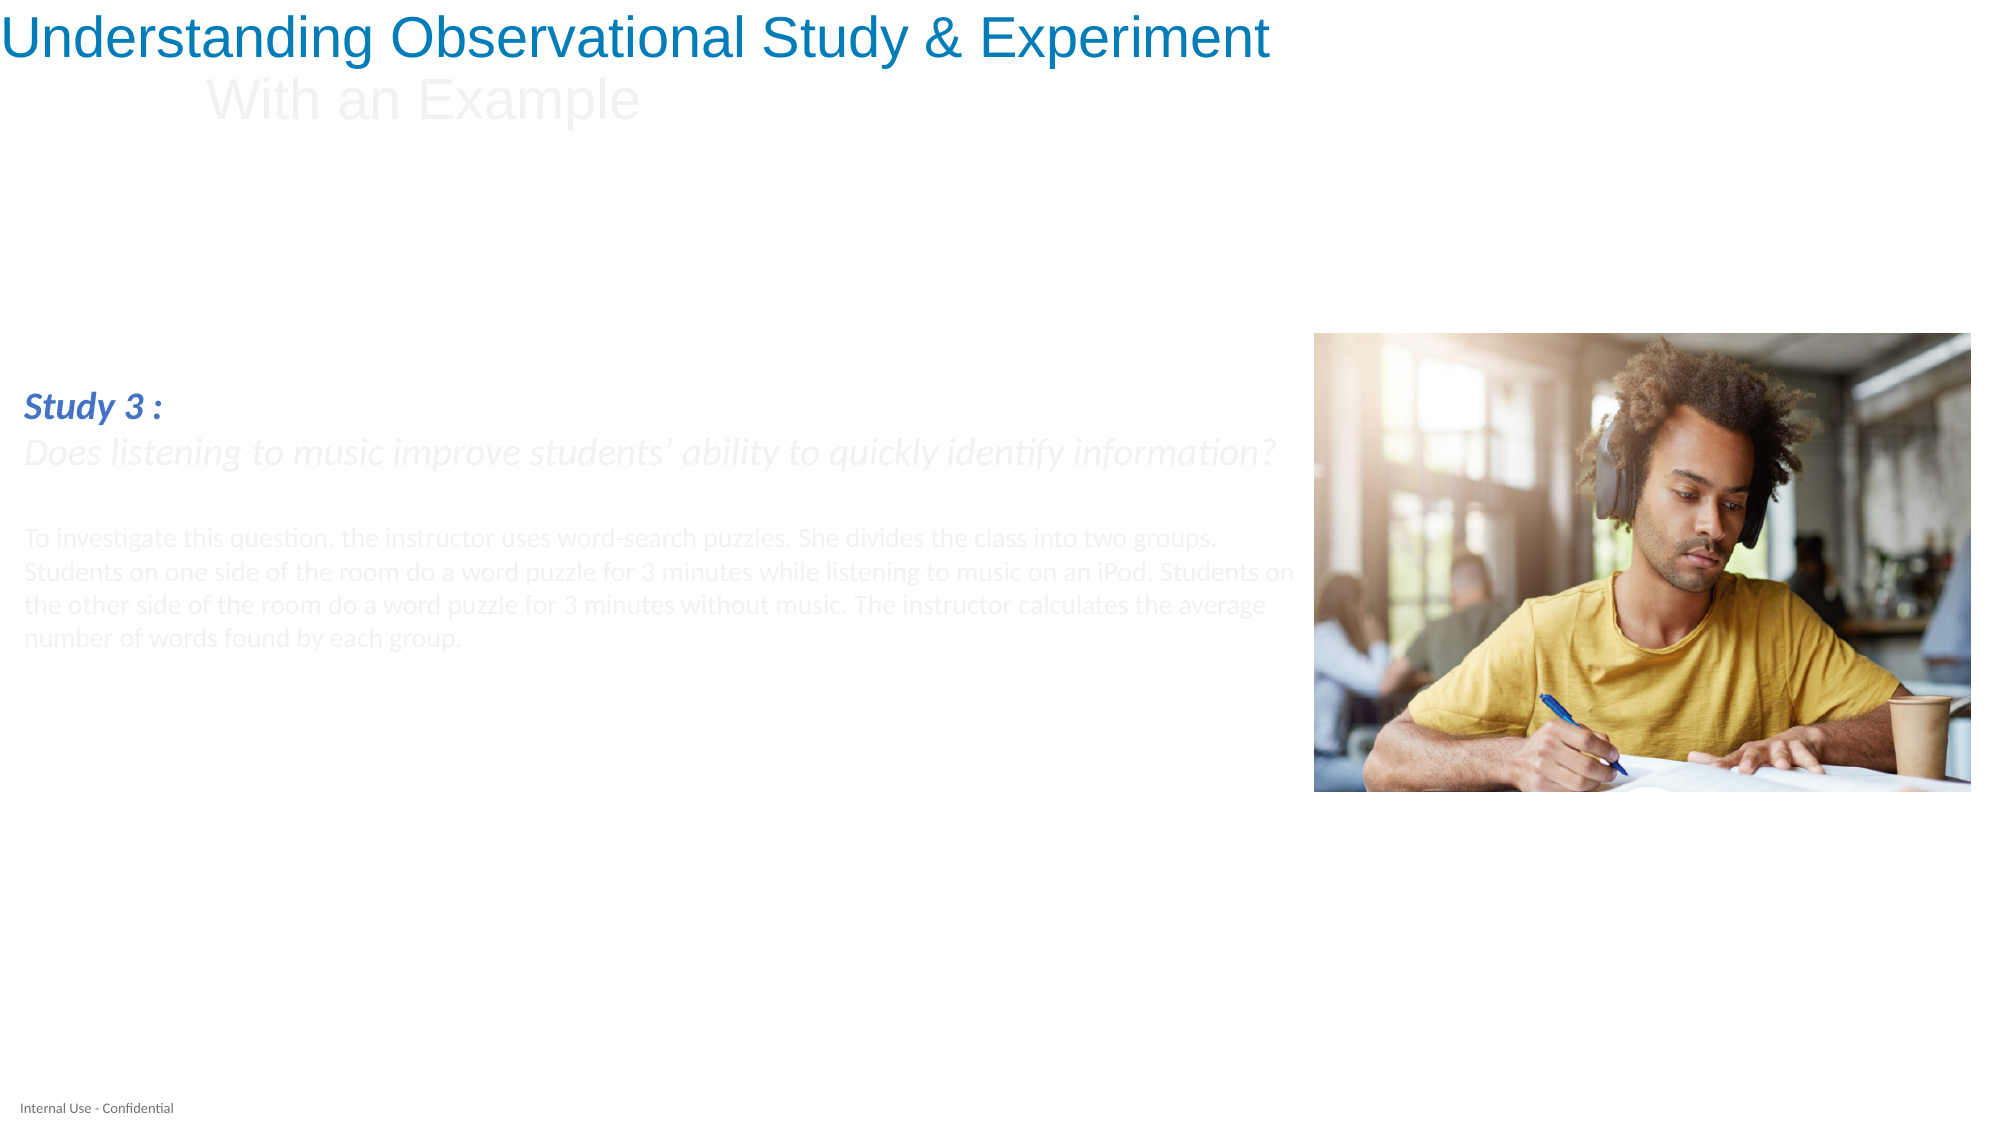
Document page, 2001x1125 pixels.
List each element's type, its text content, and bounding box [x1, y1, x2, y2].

text_box Study 3 : Does listening to music improve students’ ability to quickly identify information? To investigate this question, the instructor uses word-search puzzles. She divides the class into two groups. Students on one side of the room do a word puzzle for 3 minutes while listening to music on an iPod. Students on the other side of the room do a word puzzle for 3 minutes without music. The instructor calculates the average number of words found by each group. [9, 372, 1314, 661]
title Understanding Observational Study & Experiment With an Example [0, 0, 1961, 140]
picture [1314, 333, 1971, 792]
